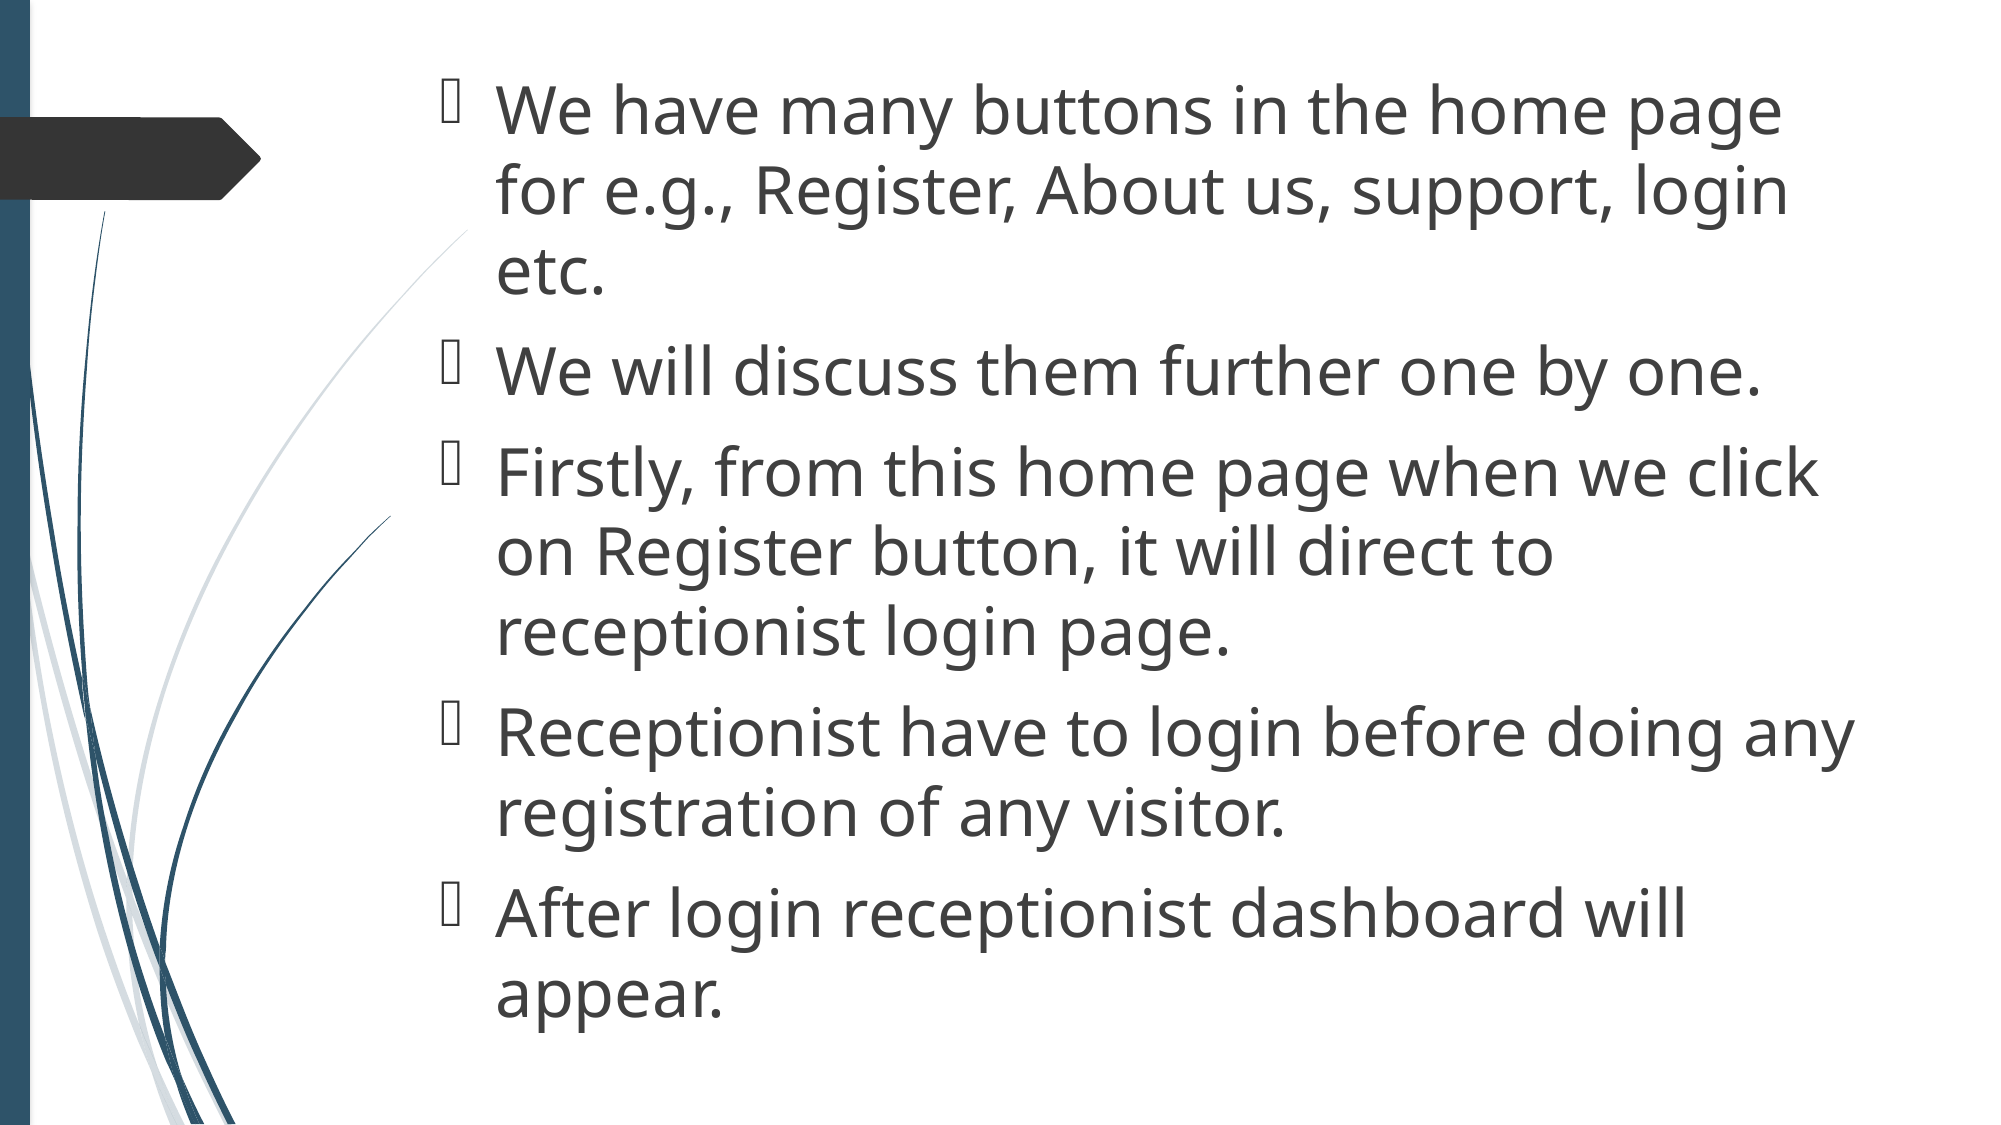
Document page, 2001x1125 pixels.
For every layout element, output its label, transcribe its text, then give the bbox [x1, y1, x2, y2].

text_box We have many buttons in the home page for e.g., Register, About us, support, login etc. We will discuss them further one by one. Firstly, from this home page when we click on Register button, it will direct to receptionist login page. Receptionist have to login before doing any registration of any visitor. After login receptionist dashboard will appear. [424, 60, 1888, 970]
